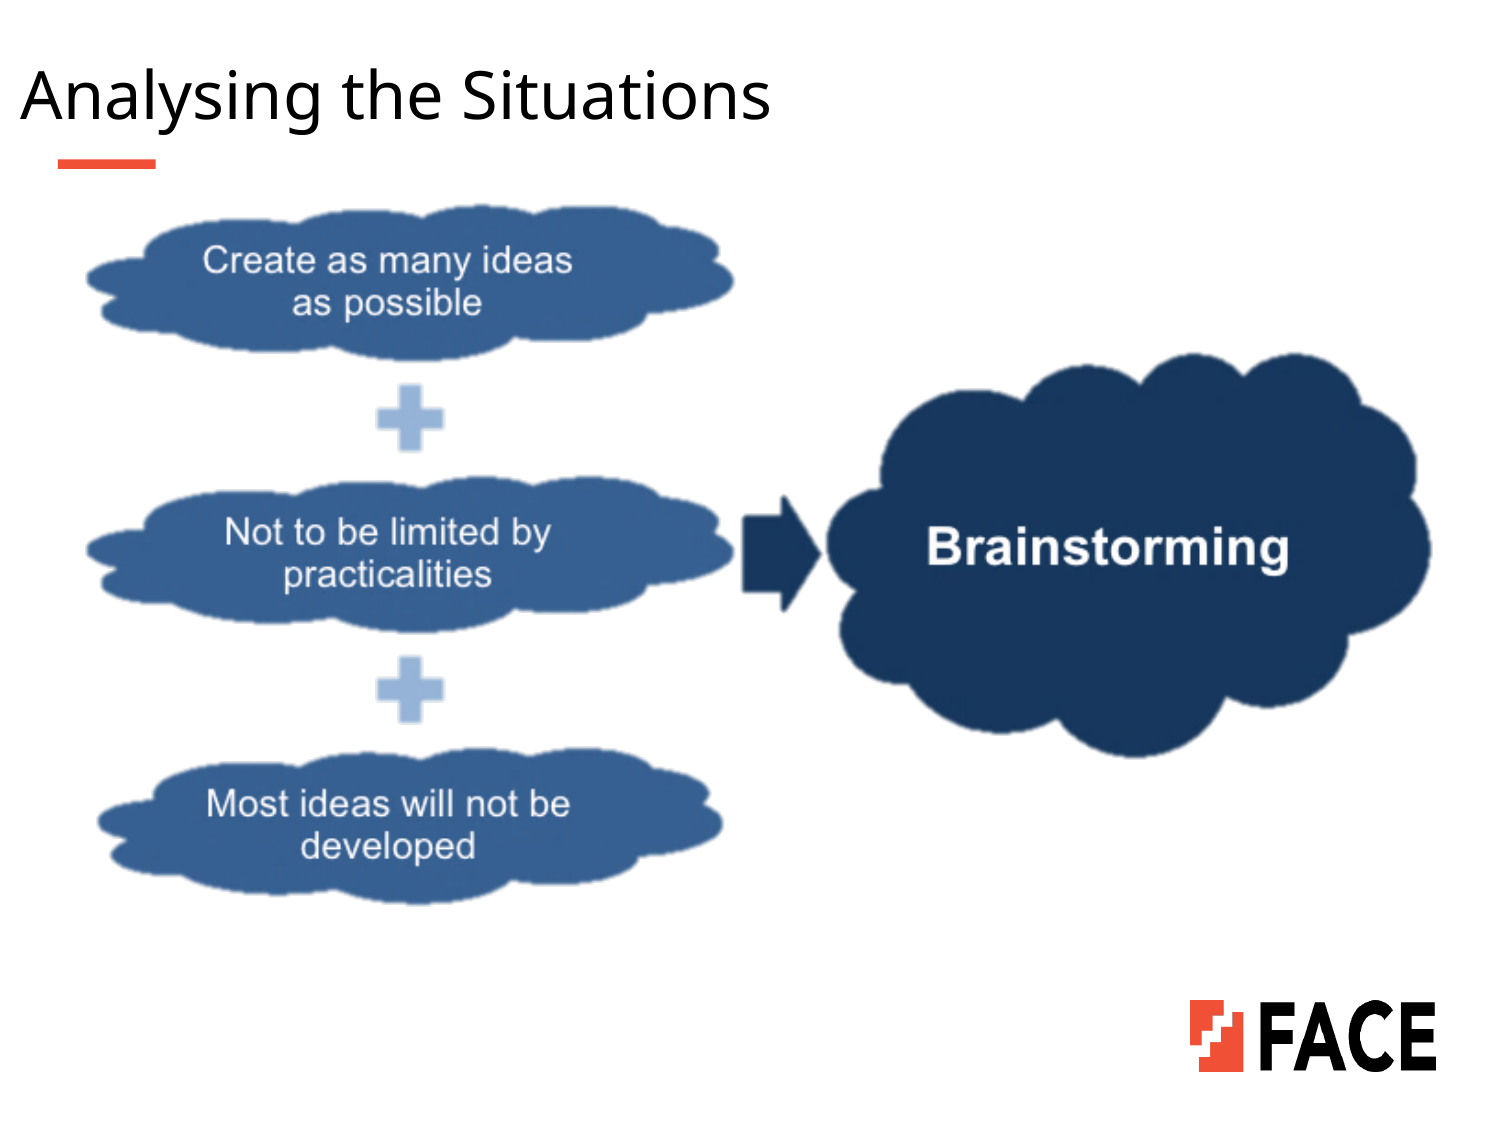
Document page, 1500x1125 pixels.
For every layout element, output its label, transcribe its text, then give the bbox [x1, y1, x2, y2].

text_box [57, 158, 157, 170]
picture [1190, 1000, 1436, 1072]
text_box Analysing the Situations [5, 45, 926, 141]
picture [64, 198, 1436, 927]
